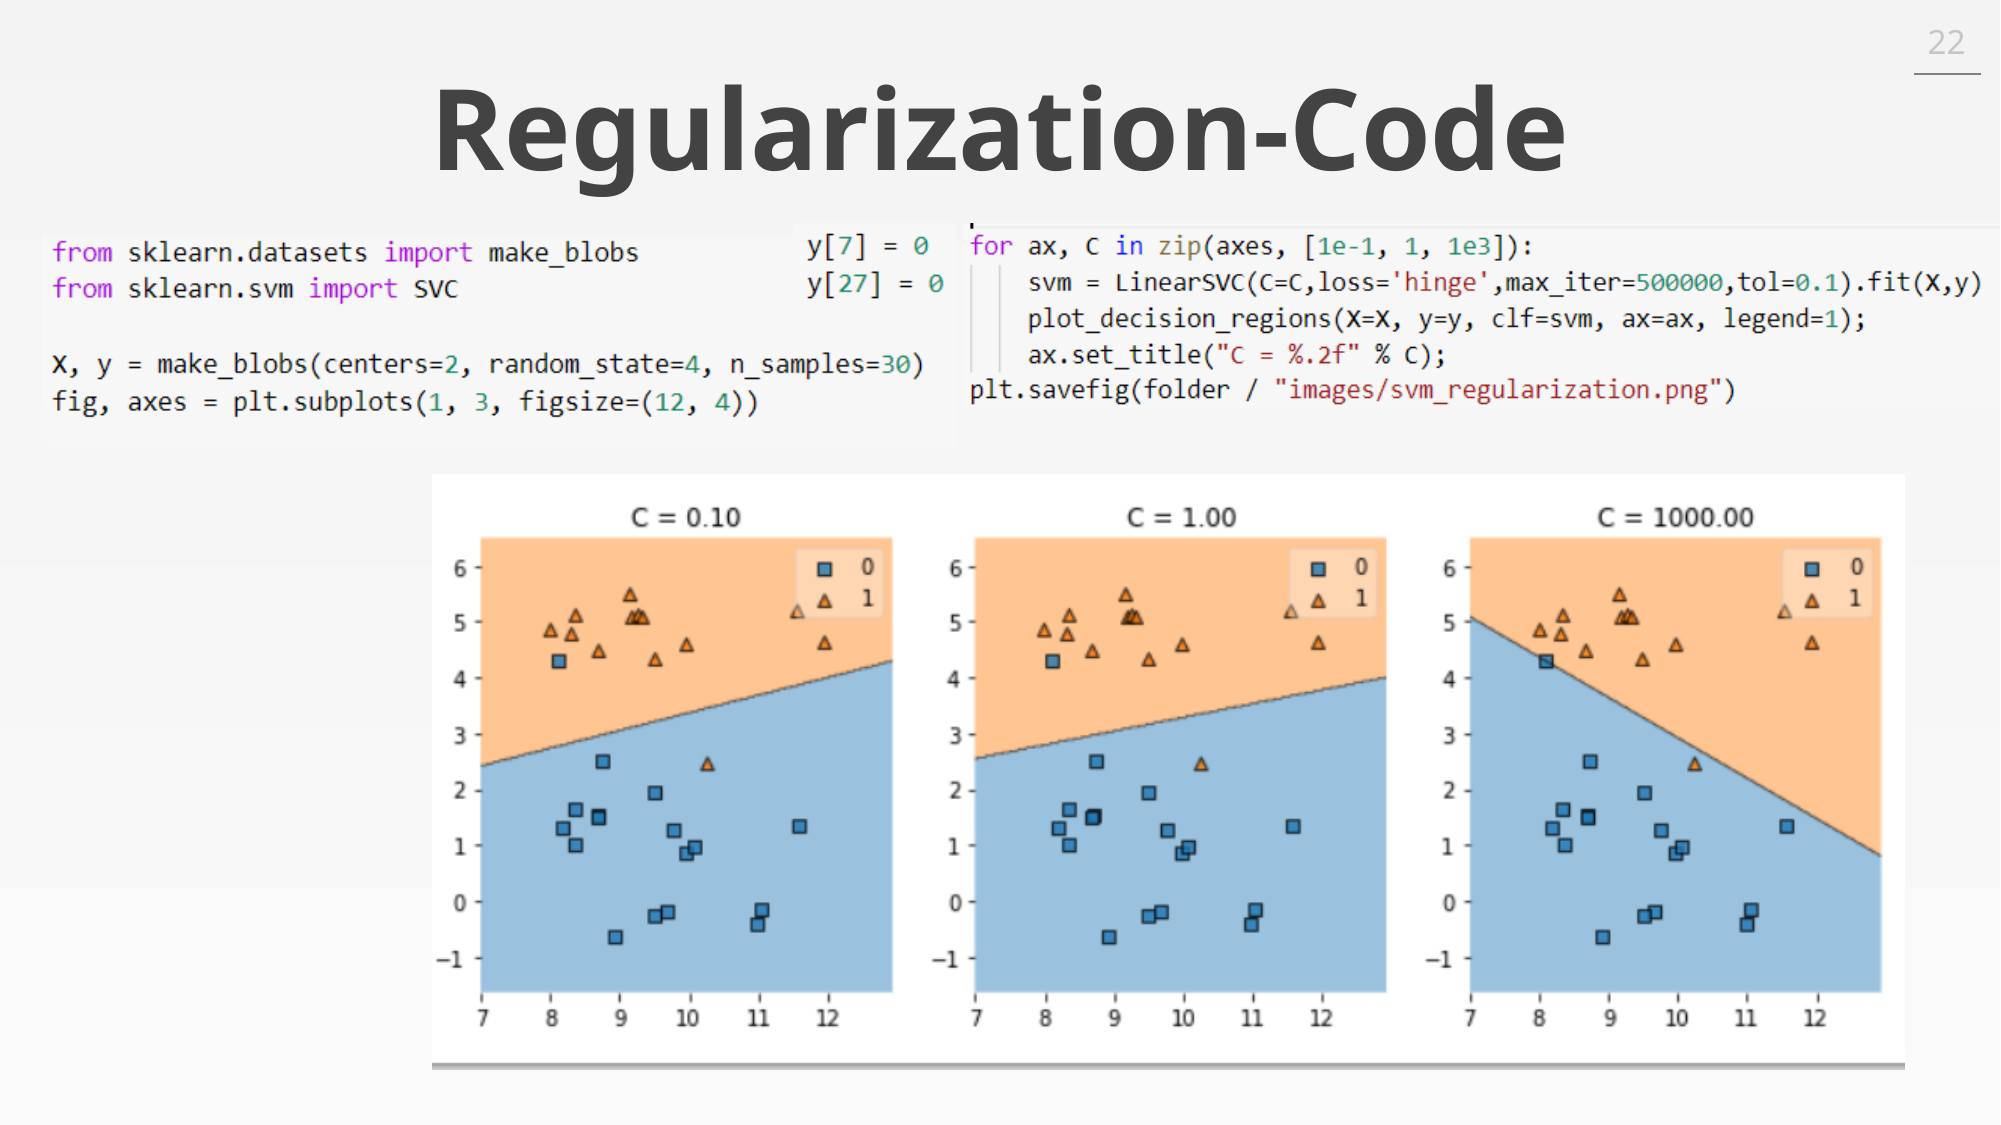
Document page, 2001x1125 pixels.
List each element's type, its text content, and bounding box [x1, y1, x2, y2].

picture [432, 472, 1905, 1070]
slide_number 22 [1896, 13, 1981, 74]
picture [42, 223, 956, 447]
picture [962, 223, 2000, 409]
title Regularization-Code [0, 43, 2000, 224]
